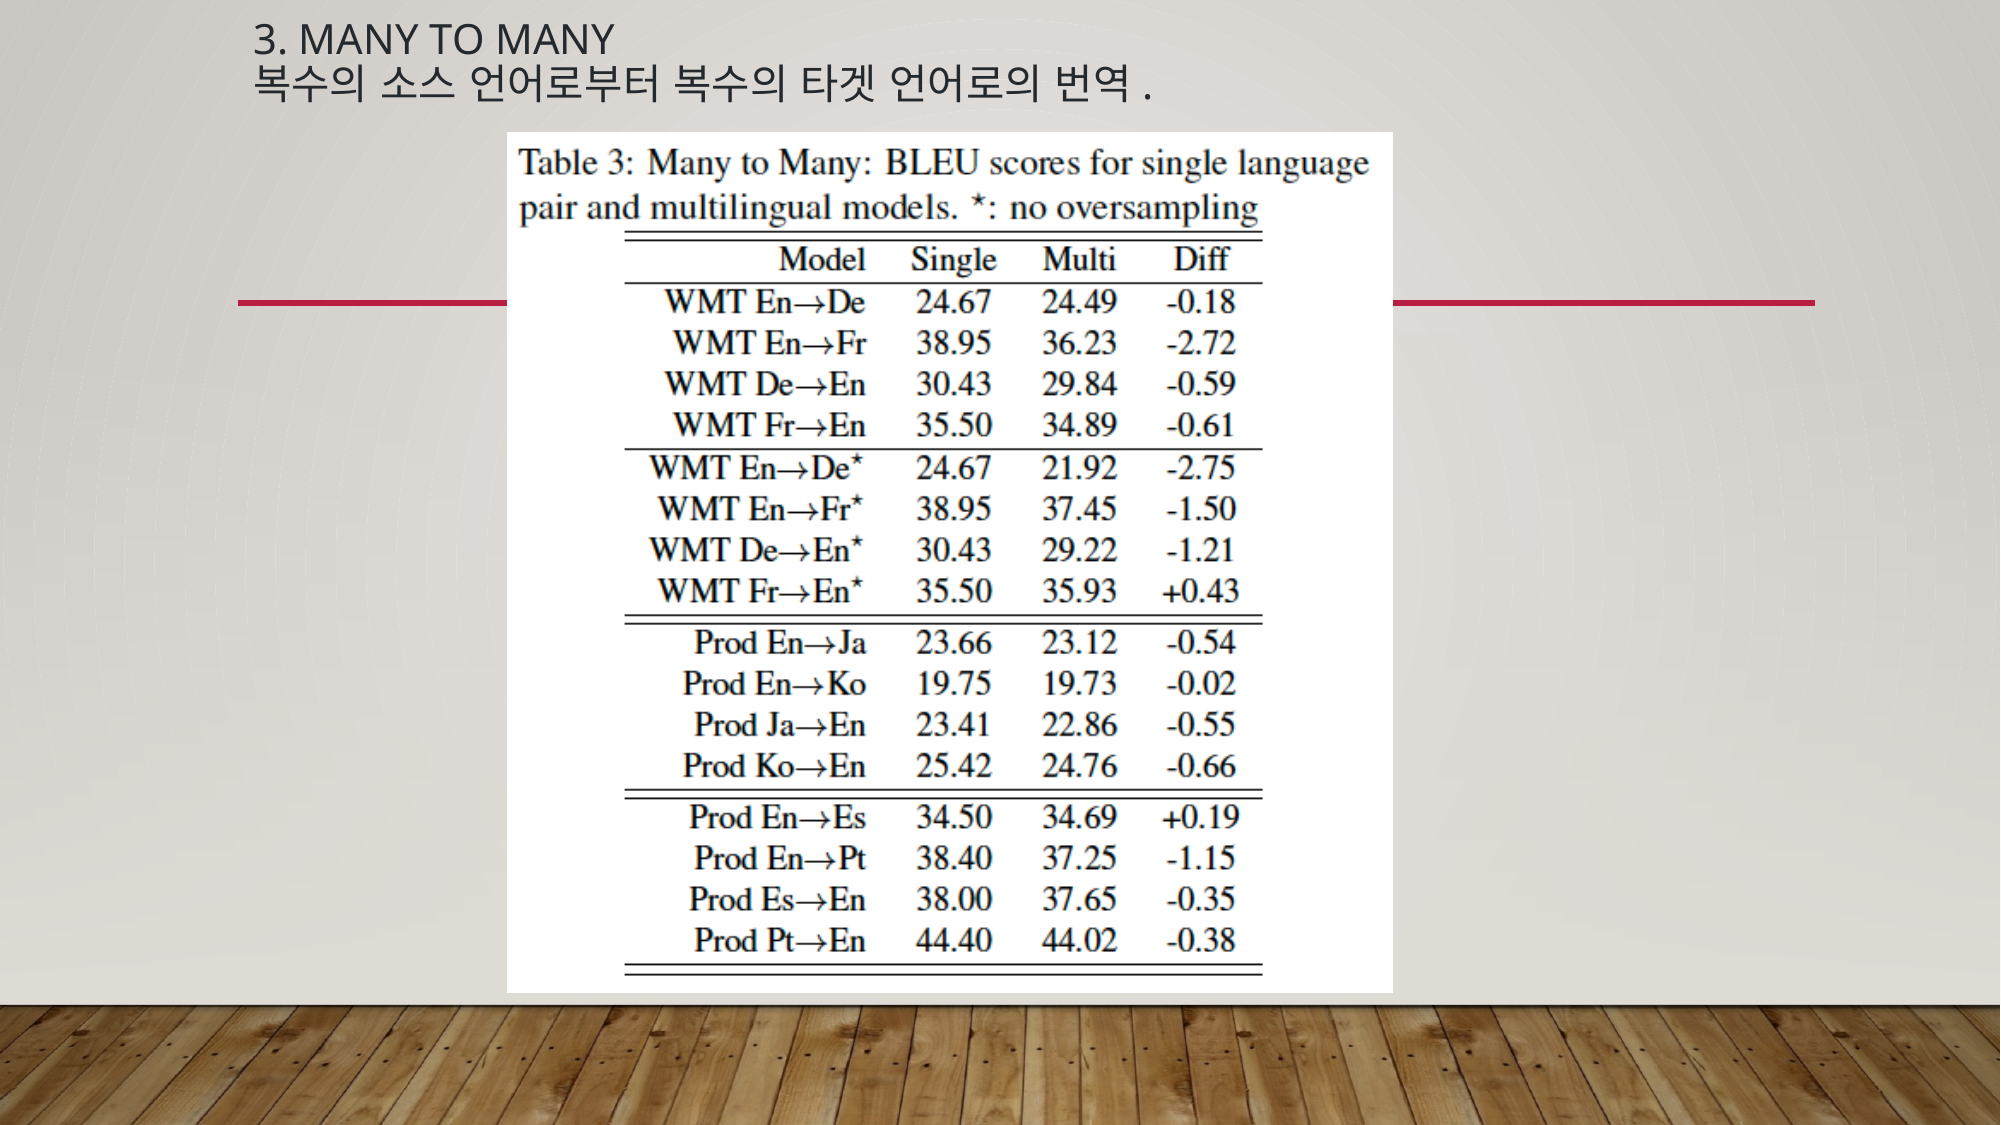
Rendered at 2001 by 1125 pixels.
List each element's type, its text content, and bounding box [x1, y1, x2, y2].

title 3. Many to Many 복수의 소스 언어로부터 복수의 타겟 언어로의 번역. [238, 10, 1814, 183]
picture [0, 1005, 2000, 1125]
picture [506, 132, 1394, 993]
